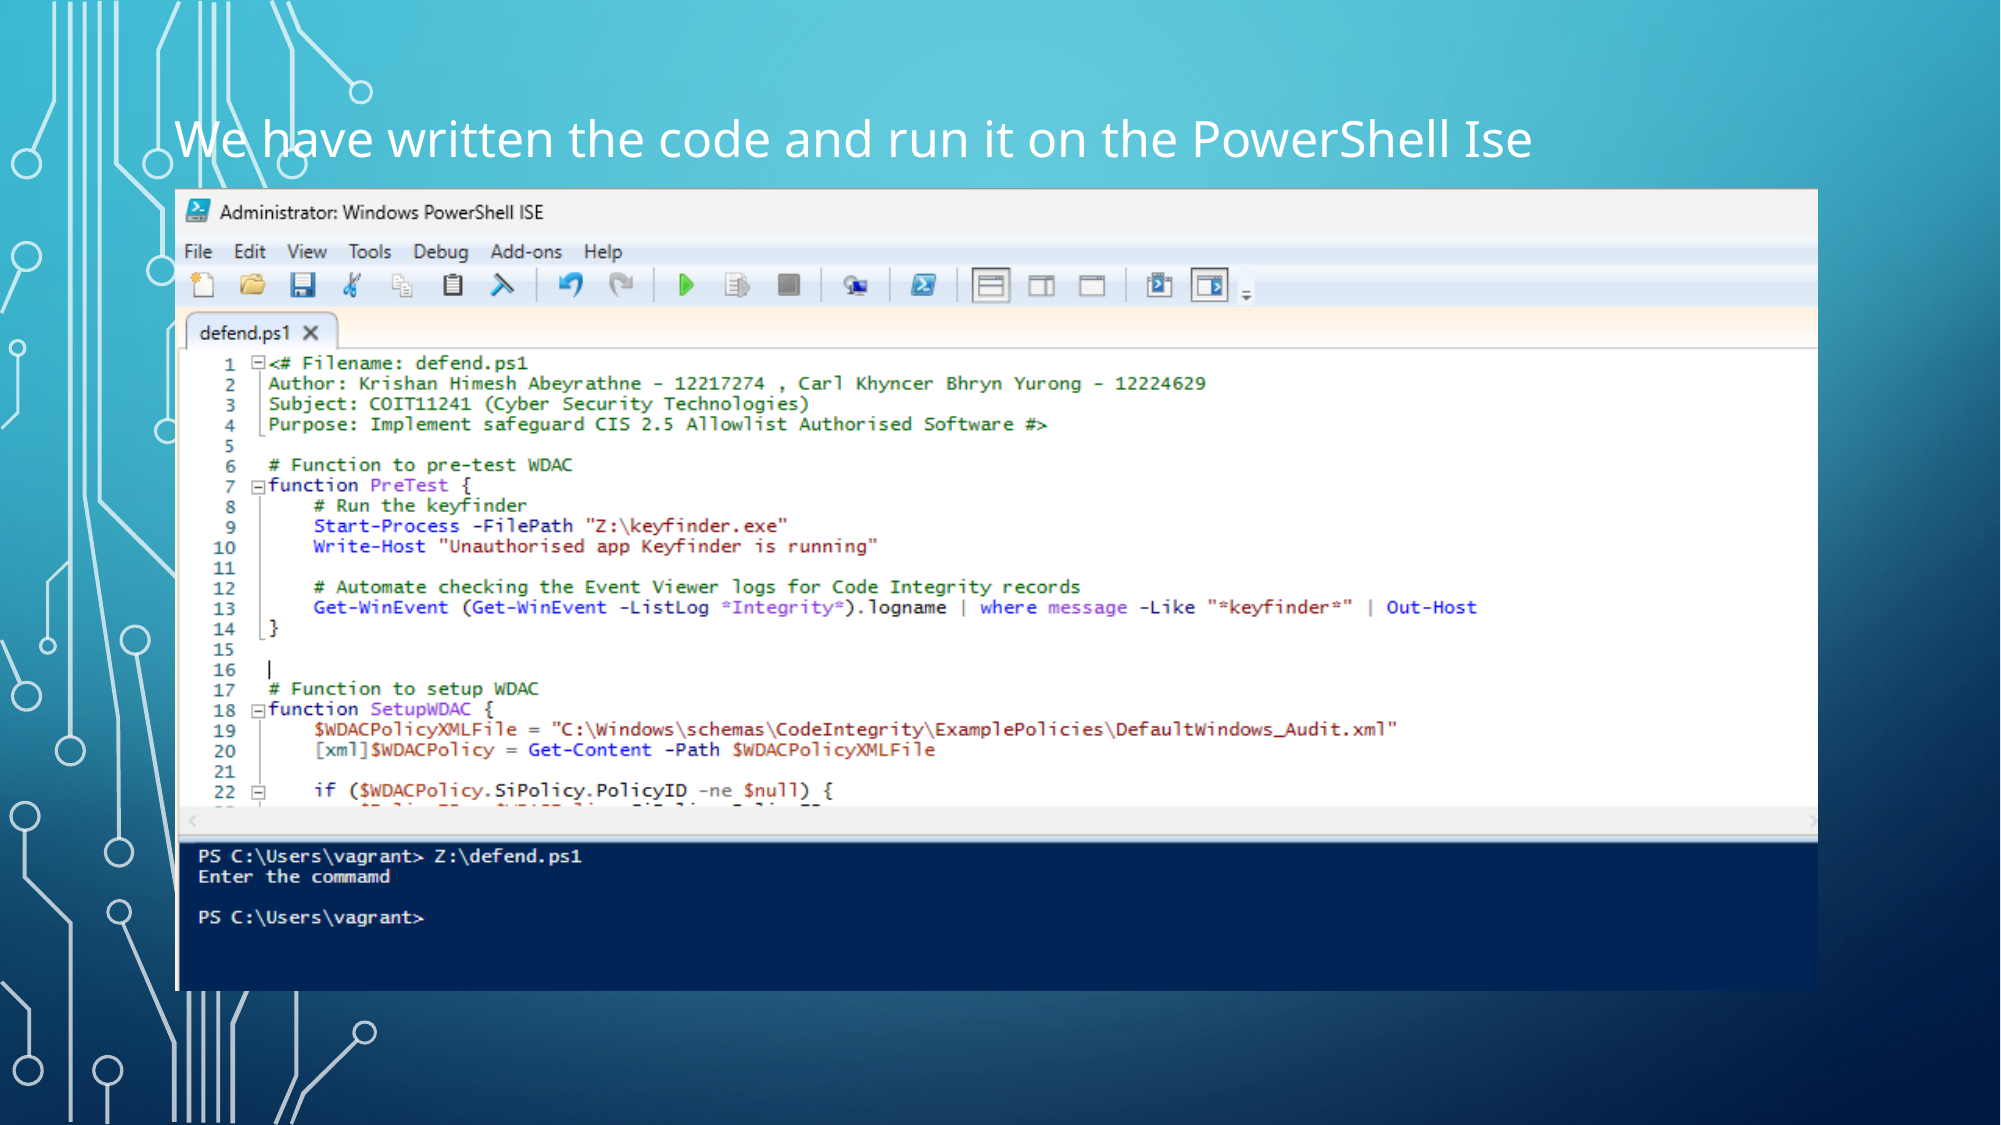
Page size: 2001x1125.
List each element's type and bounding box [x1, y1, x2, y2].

text_box [0, 0, 379, 1125]
picture [175, 188, 1819, 991]
text_box [379, 0, 2000, 1125]
